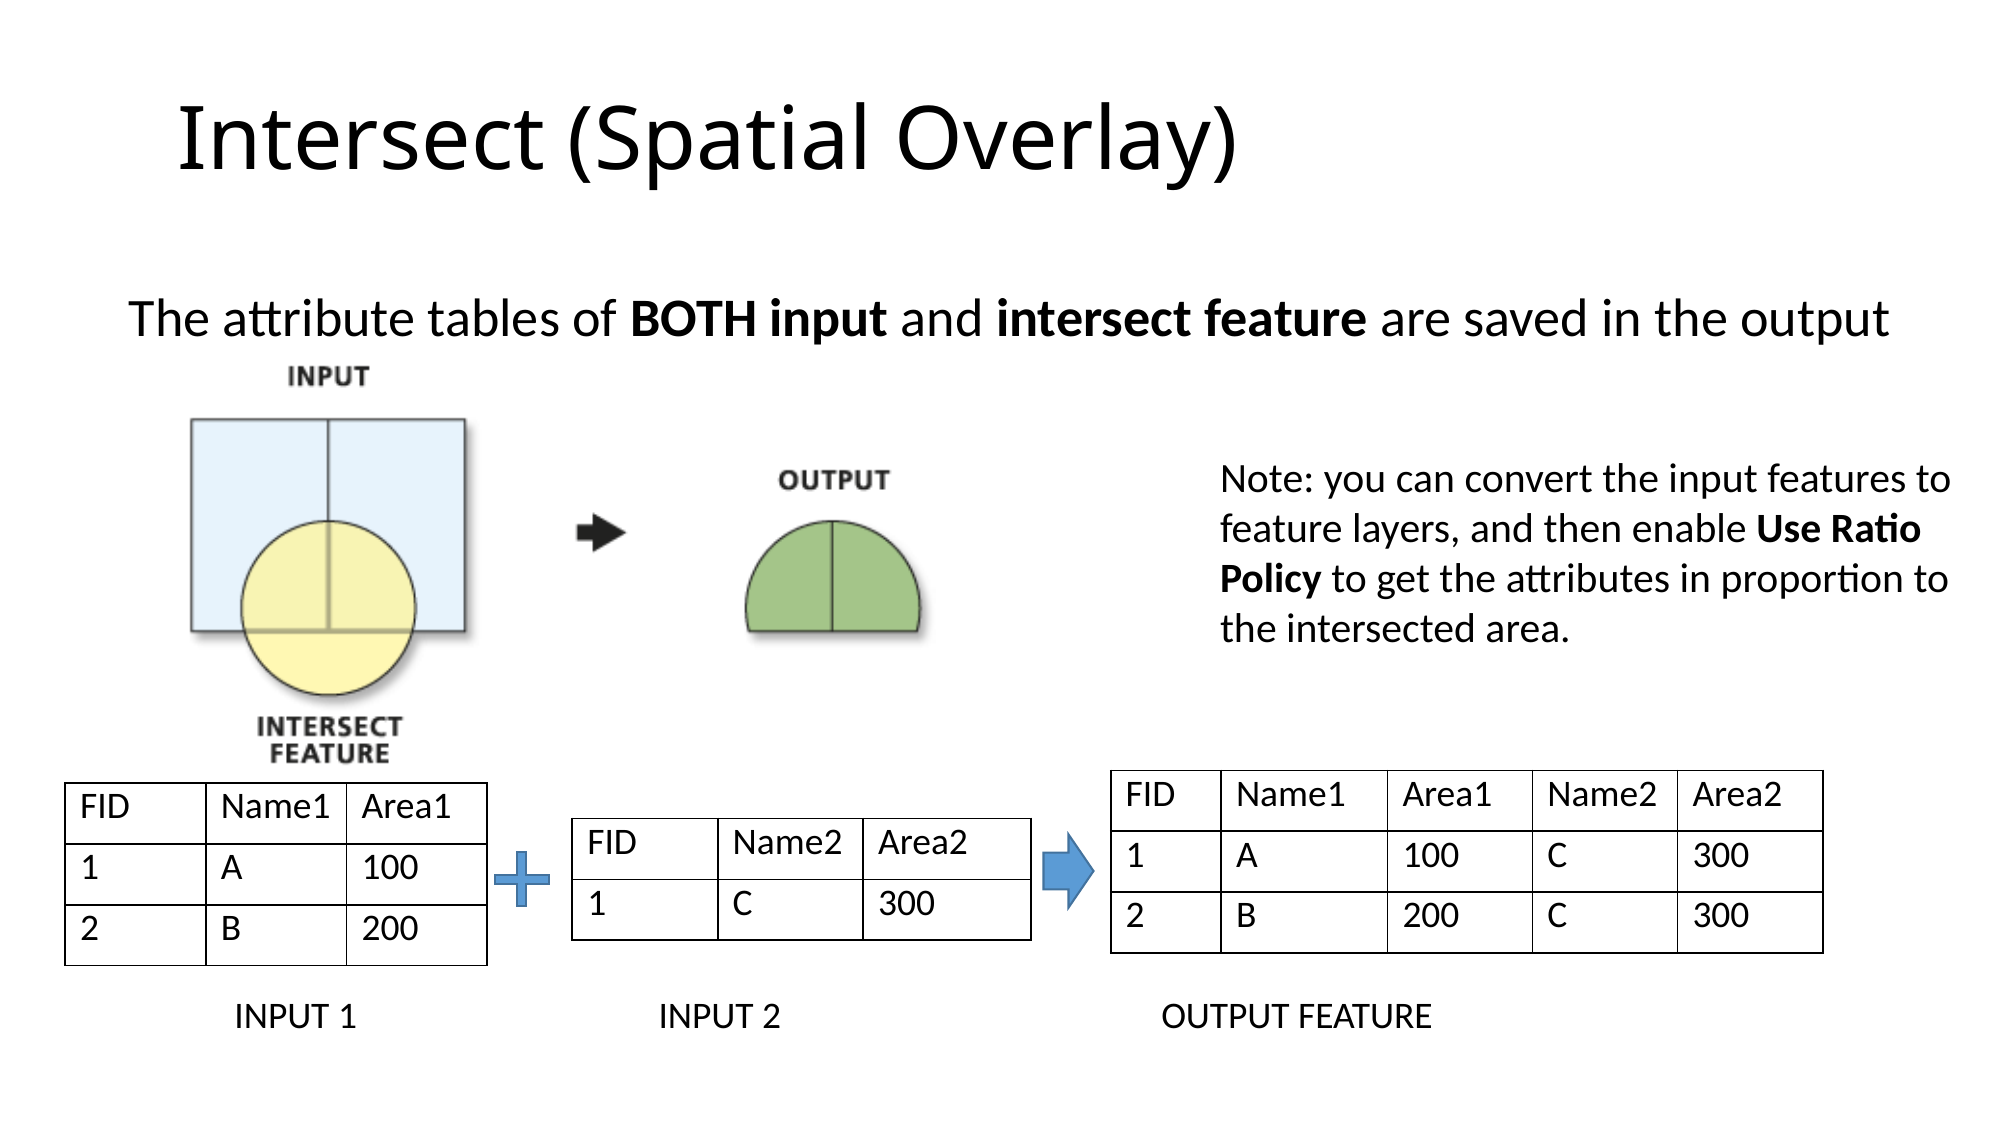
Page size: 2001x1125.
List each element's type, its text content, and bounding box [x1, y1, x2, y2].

table_cell B [207, 906, 346, 965]
table_header Area2 [1678, 771, 1822, 830]
text_box Note: you can convert the input features to feature layers, and then enable Use Ratio Policy to get the attributes in proportion to the intersected area. [1205, 443, 1982, 659]
table_header Name1 [207, 784, 346, 843]
table_cell B [1222, 893, 1387, 952]
table_cell 1 [66, 845, 205, 904]
table_header FID [66, 784, 205, 843]
table_header Name2 [1533, 771, 1677, 830]
text_box [494, 851, 550, 907]
picture [181, 357, 936, 773]
table_cell 100 [1388, 832, 1532, 891]
table_cell 200 [1388, 893, 1532, 952]
table_cell A [1222, 832, 1387, 891]
table_cell 1 [573, 880, 717, 939]
table_header FID [1112, 771, 1220, 830]
table_cell 1 [1112, 832, 1220, 891]
table_cell 300 [1678, 893, 1822, 952]
text_box The attribute tables of BOTH input and intersect feature are saved in the output [113, 274, 1907, 355]
table_cell 2 [1112, 893, 1220, 952]
table_cell C [1533, 832, 1677, 891]
table_header Name1 [1222, 771, 1387, 830]
table_cell 300 [1678, 832, 1822, 891]
text_box Intersect (Spatial Overlay) [162, 84, 1888, 303]
table_header Area1 [347, 784, 486, 843]
table_header Name2 [719, 819, 862, 879]
table_cell 300 [864, 880, 1030, 939]
table_header FID [573, 819, 717, 879]
table_cell 200 [347, 906, 486, 965]
table_header Area1 [1388, 771, 1532, 830]
table_cell C [719, 880, 862, 939]
text_box INPUT 2 [643, 983, 797, 1043]
table_cell 2 [66, 906, 205, 965]
table_cell 100 [347, 845, 486, 904]
text_box OUTPUT FEATURE [1146, 983, 1449, 1043]
table_cell C [1533, 893, 1677, 952]
table_header Area2 [864, 819, 1030, 879]
text_box [1042, 831, 1095, 912]
text_box INPUT 1 [219, 983, 372, 1043]
table_cell A [207, 845, 346, 904]
